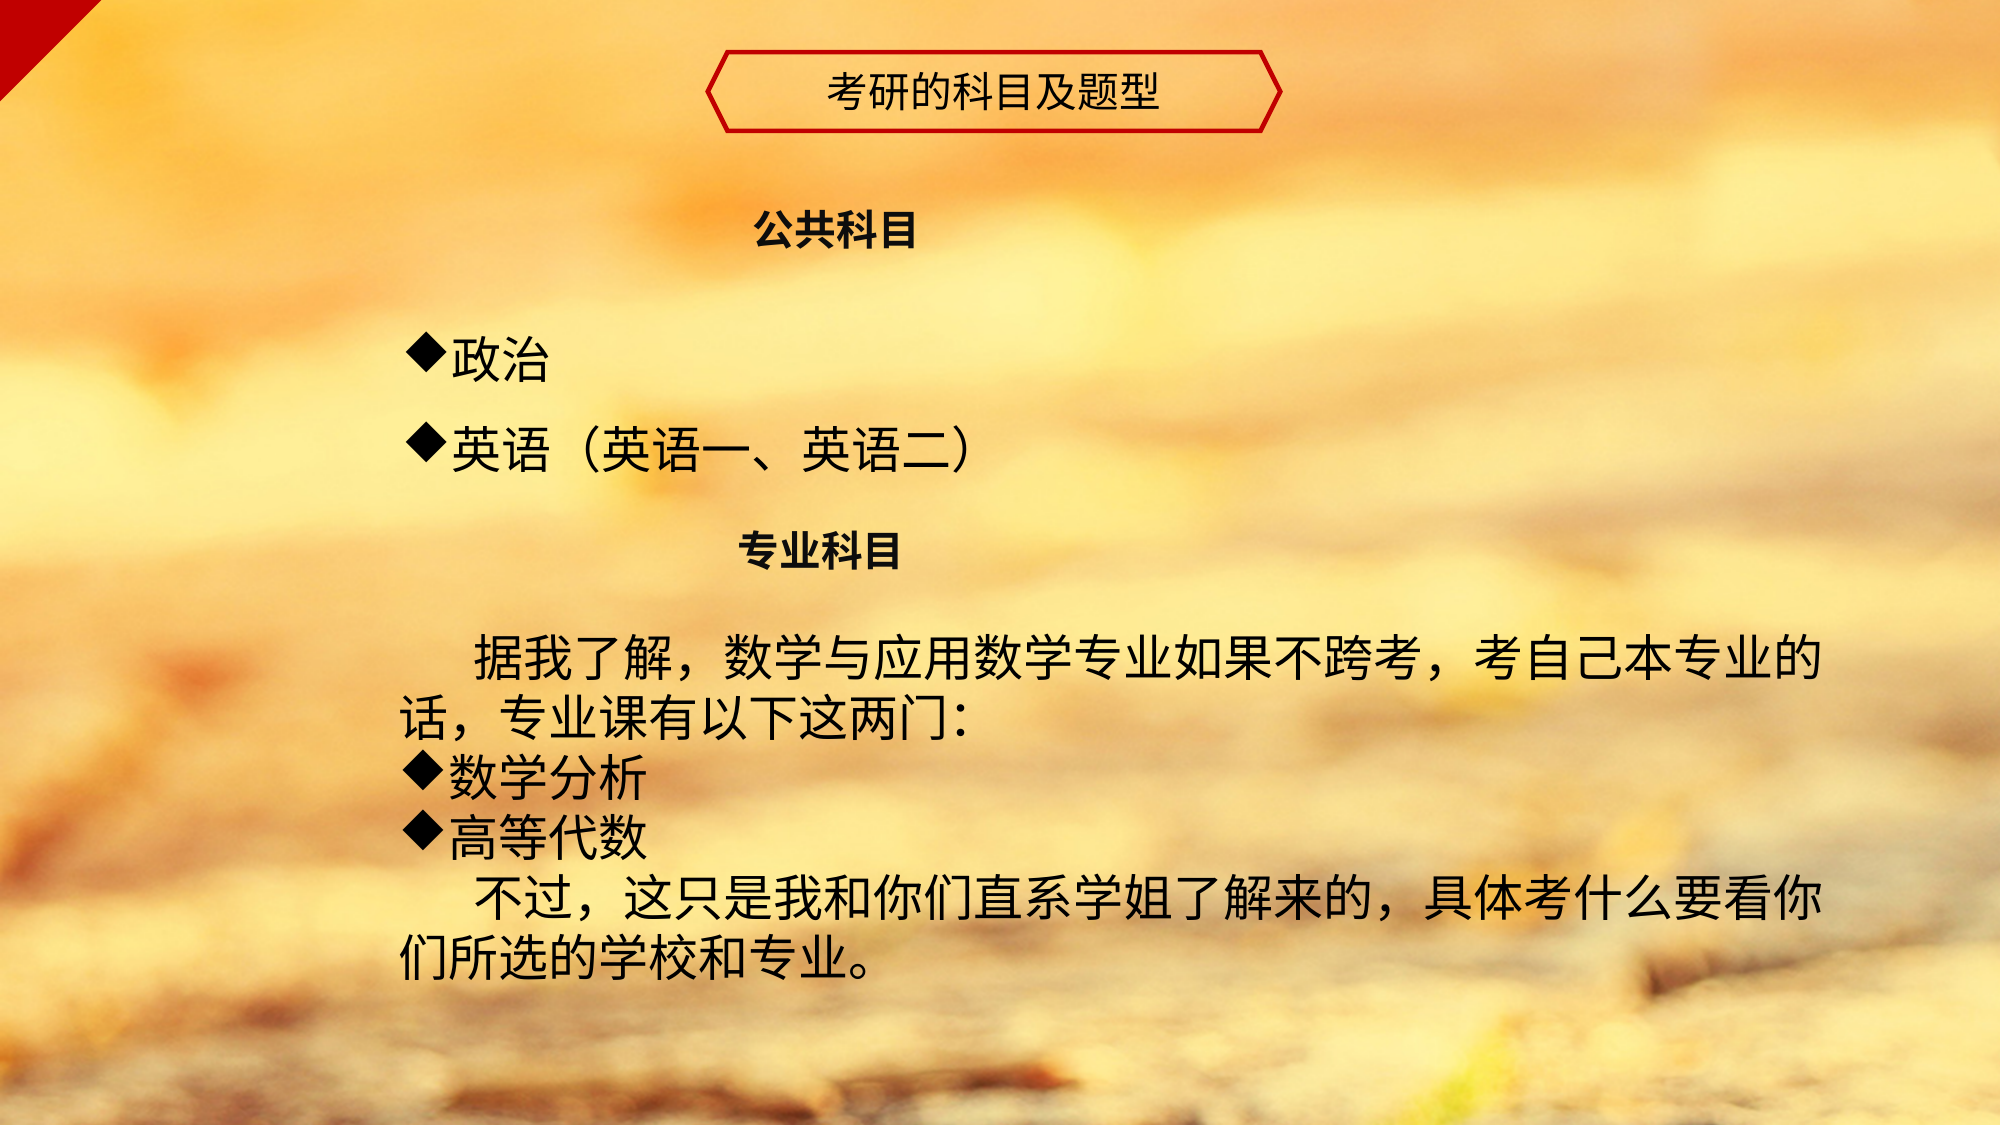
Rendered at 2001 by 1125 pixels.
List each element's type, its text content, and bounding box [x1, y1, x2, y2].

picture [0, 0, 2000, 1125]
text_box [0, 0, 103, 103]
text_box 专业科目 [737, 525, 1190, 576]
text_box [706, 51, 1282, 132]
text_box 考研的科目及题型 [798, 58, 1190, 124]
text_box 据我了解，数学与应用数学专业如果不跨考，考自己本专业的话，专业课有以下这两门： 数学分析 高等代数 不过，这只是我和你们直系学姐了解来的，具体考什么要看你们所选的学校和专业。 [383, 619, 1845, 995]
text_box 政治 英语（英语一、英语二） [401, 298, 1262, 479]
text_box 公共科目 [752, 203, 1205, 254]
